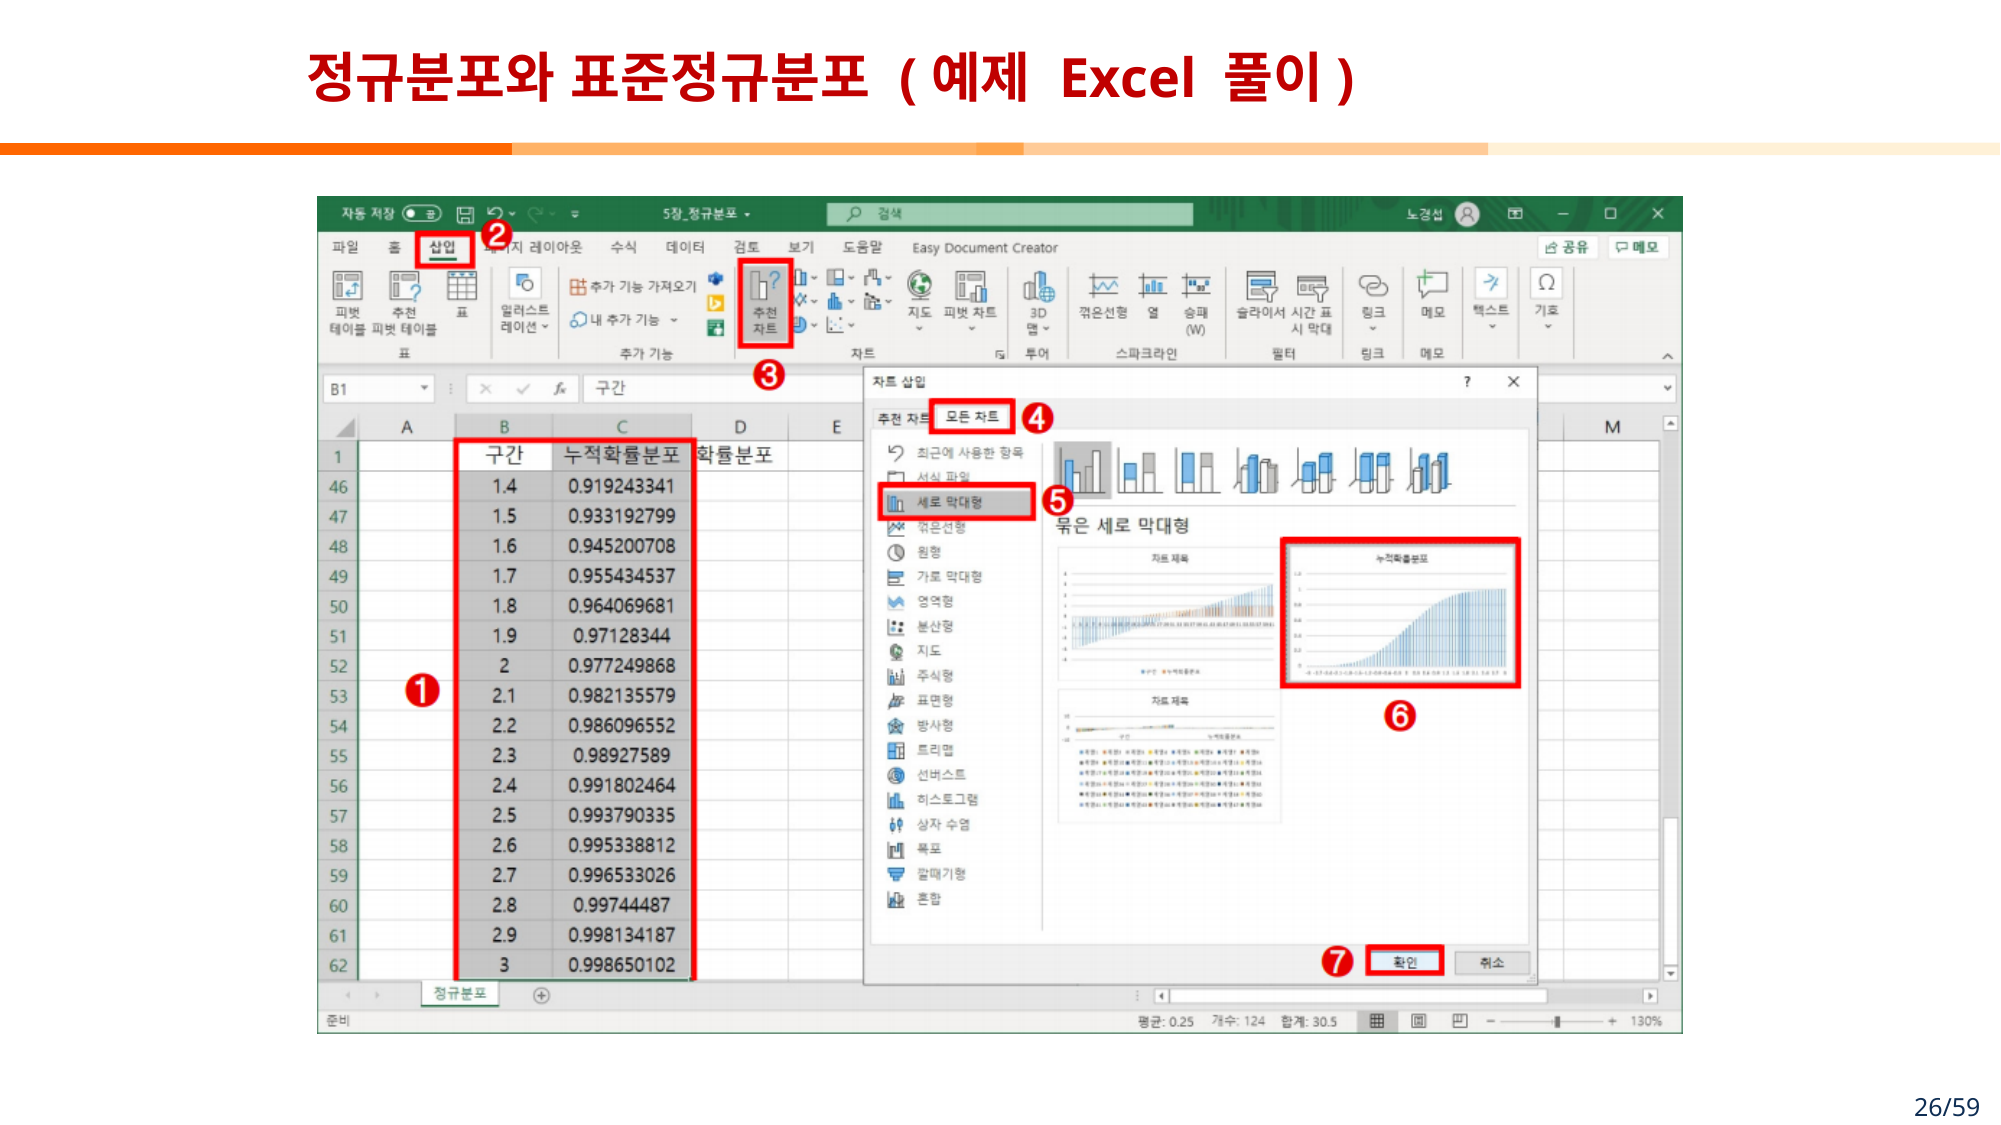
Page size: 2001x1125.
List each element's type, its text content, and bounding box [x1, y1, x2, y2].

title 정규분포와 표준정규분포 (예제 Excel 풀이) [291, 31, 1532, 122]
picture [317, 196, 1683, 1034]
